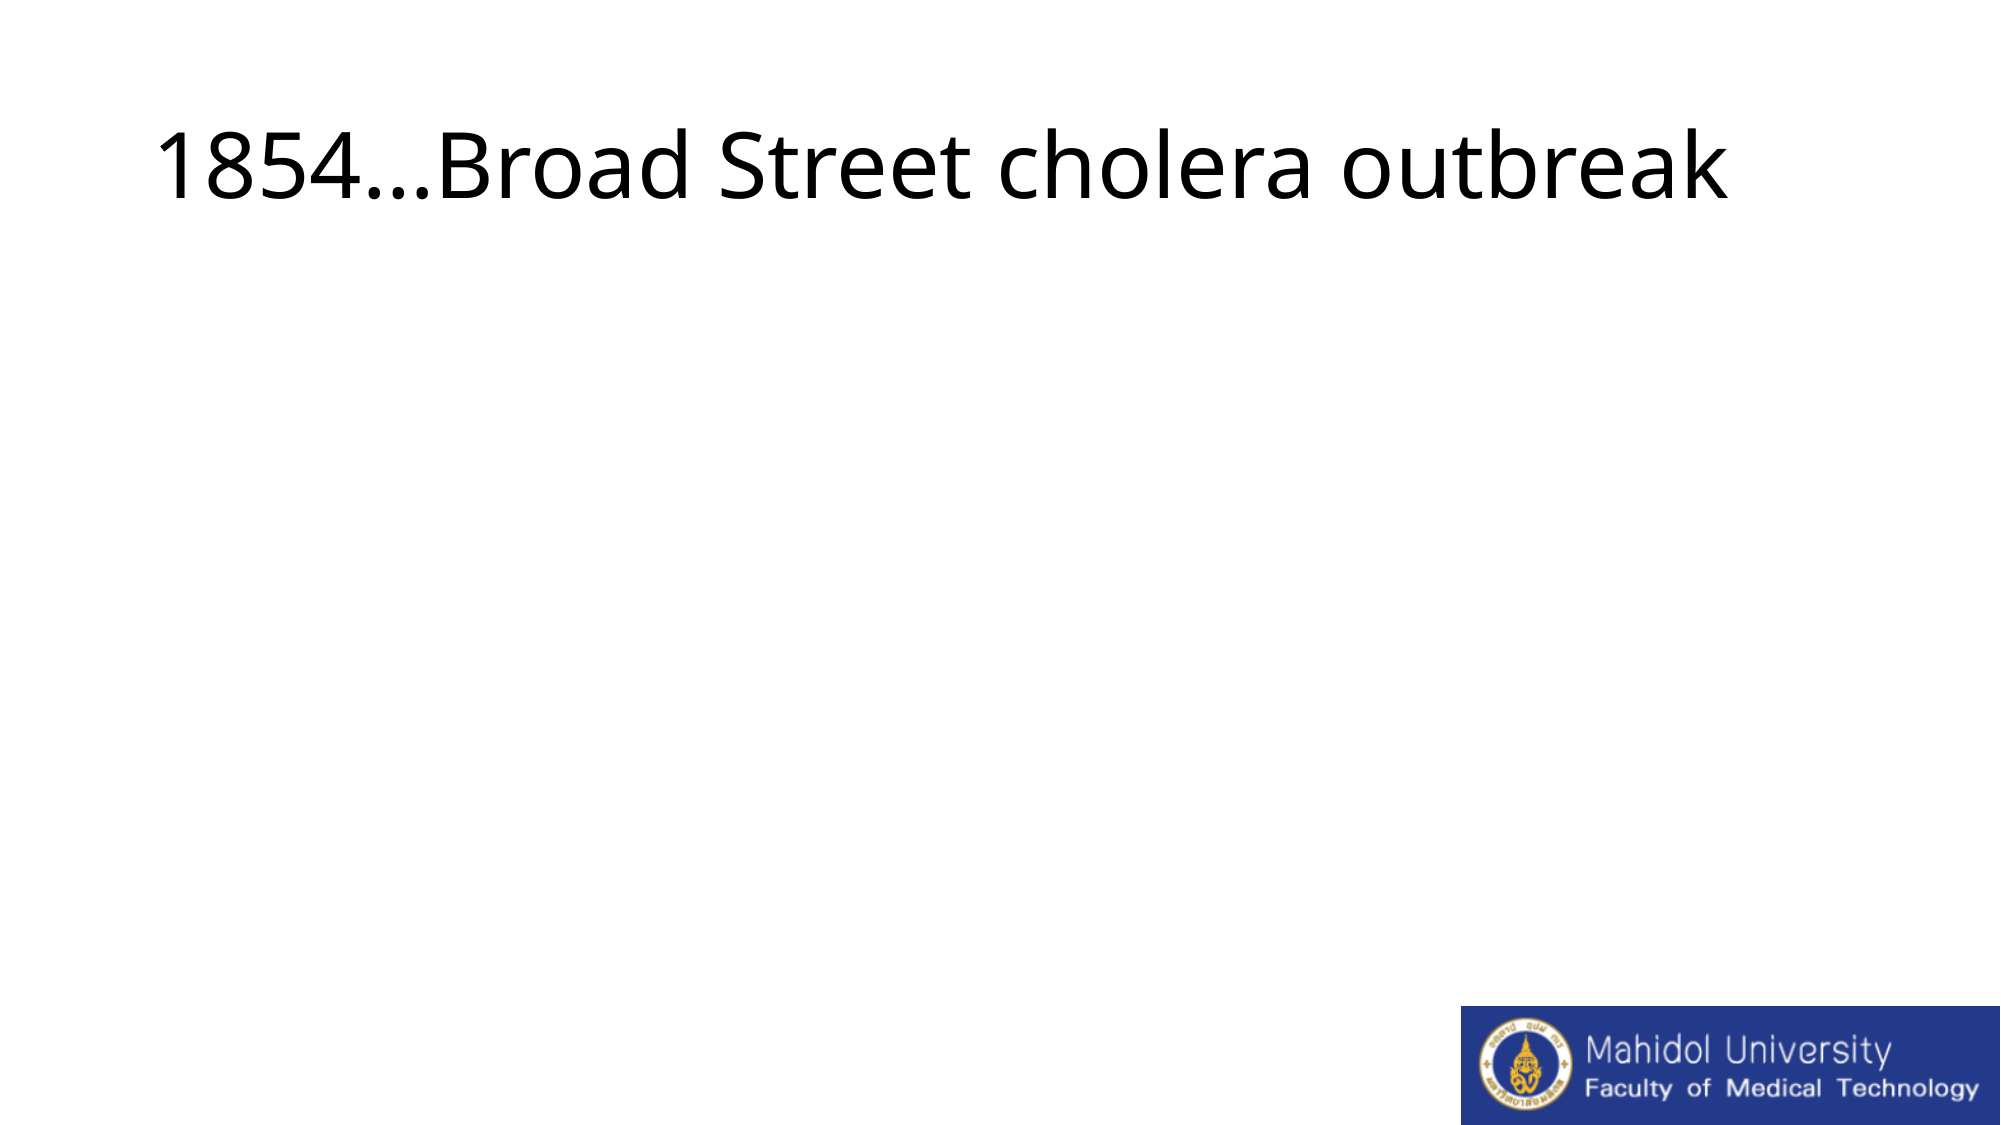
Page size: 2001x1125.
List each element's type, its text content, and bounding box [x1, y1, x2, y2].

picture [1461, 1006, 2000, 1125]
title 1854…Broad Street cholera outbreak [137, 59, 1863, 278]
